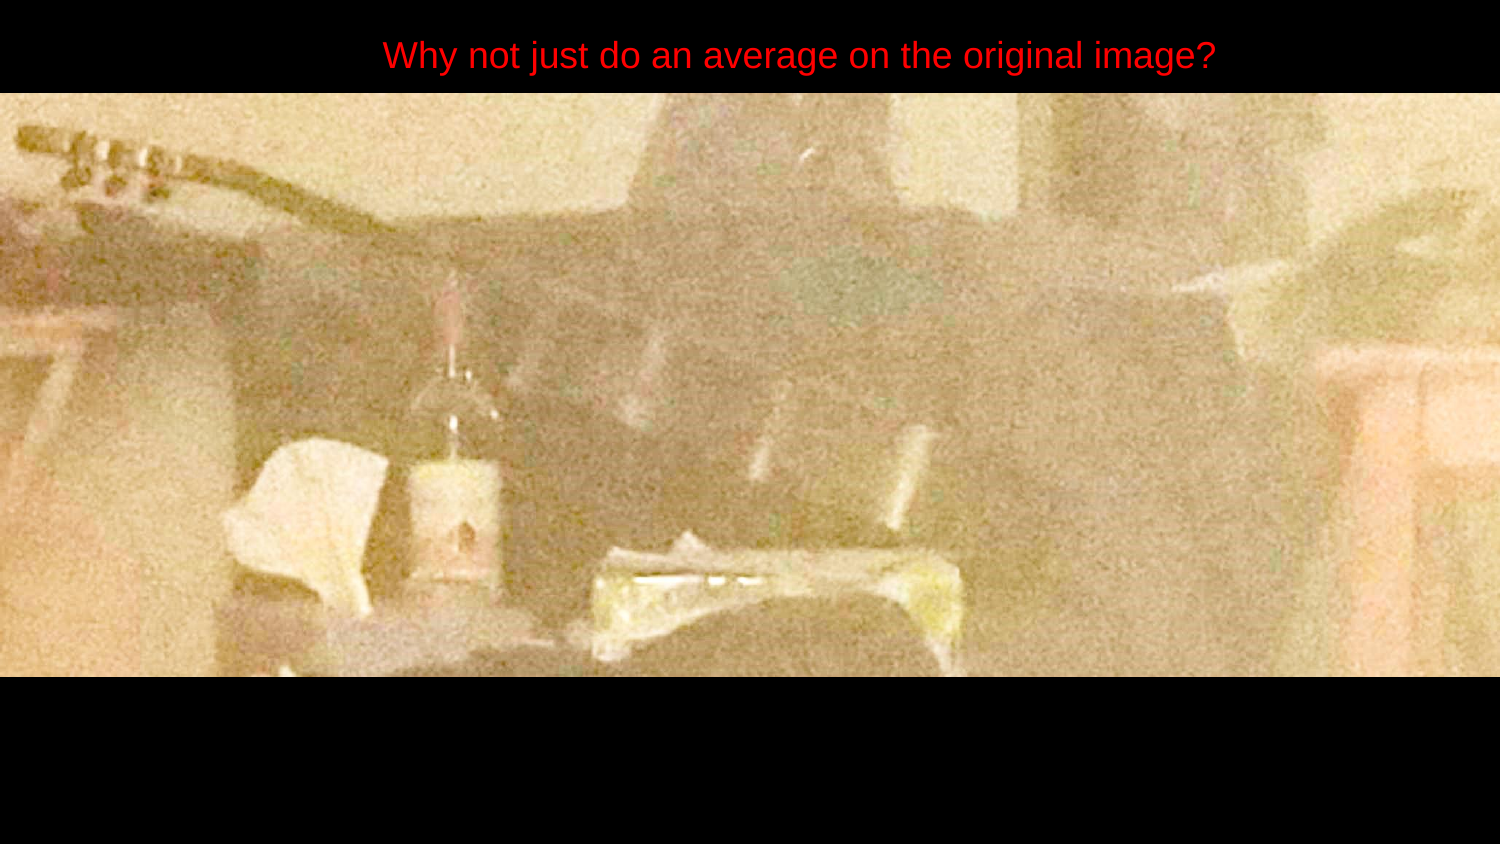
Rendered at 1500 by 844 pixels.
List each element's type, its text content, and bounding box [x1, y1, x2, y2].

picture [0, 93, 1500, 677]
text_box Why not just do an average on the original image? [114, 15, 1486, 92]
